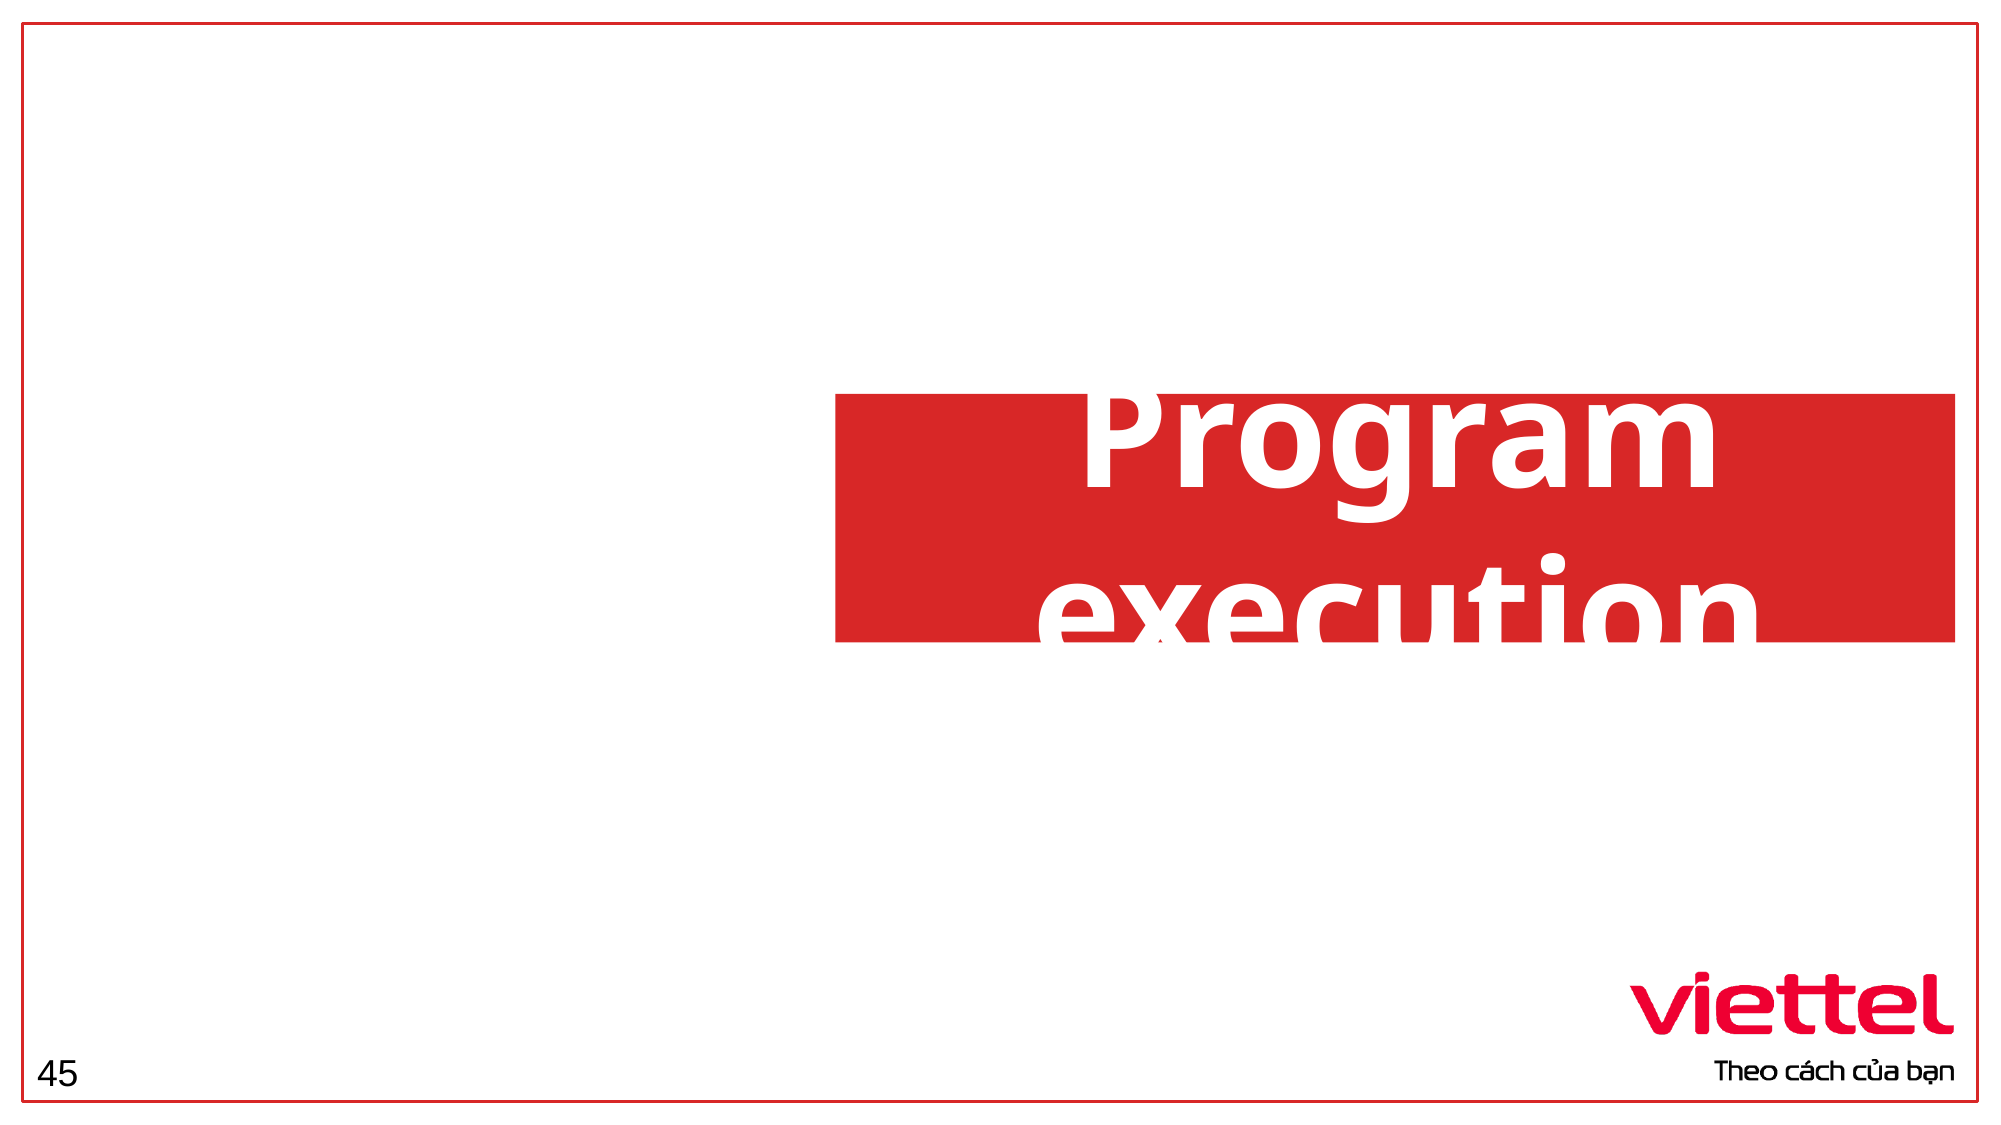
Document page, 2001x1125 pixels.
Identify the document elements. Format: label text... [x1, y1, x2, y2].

picture [1627, 971, 1956, 1085]
text_box Program execution [902, 437, 1897, 597]
